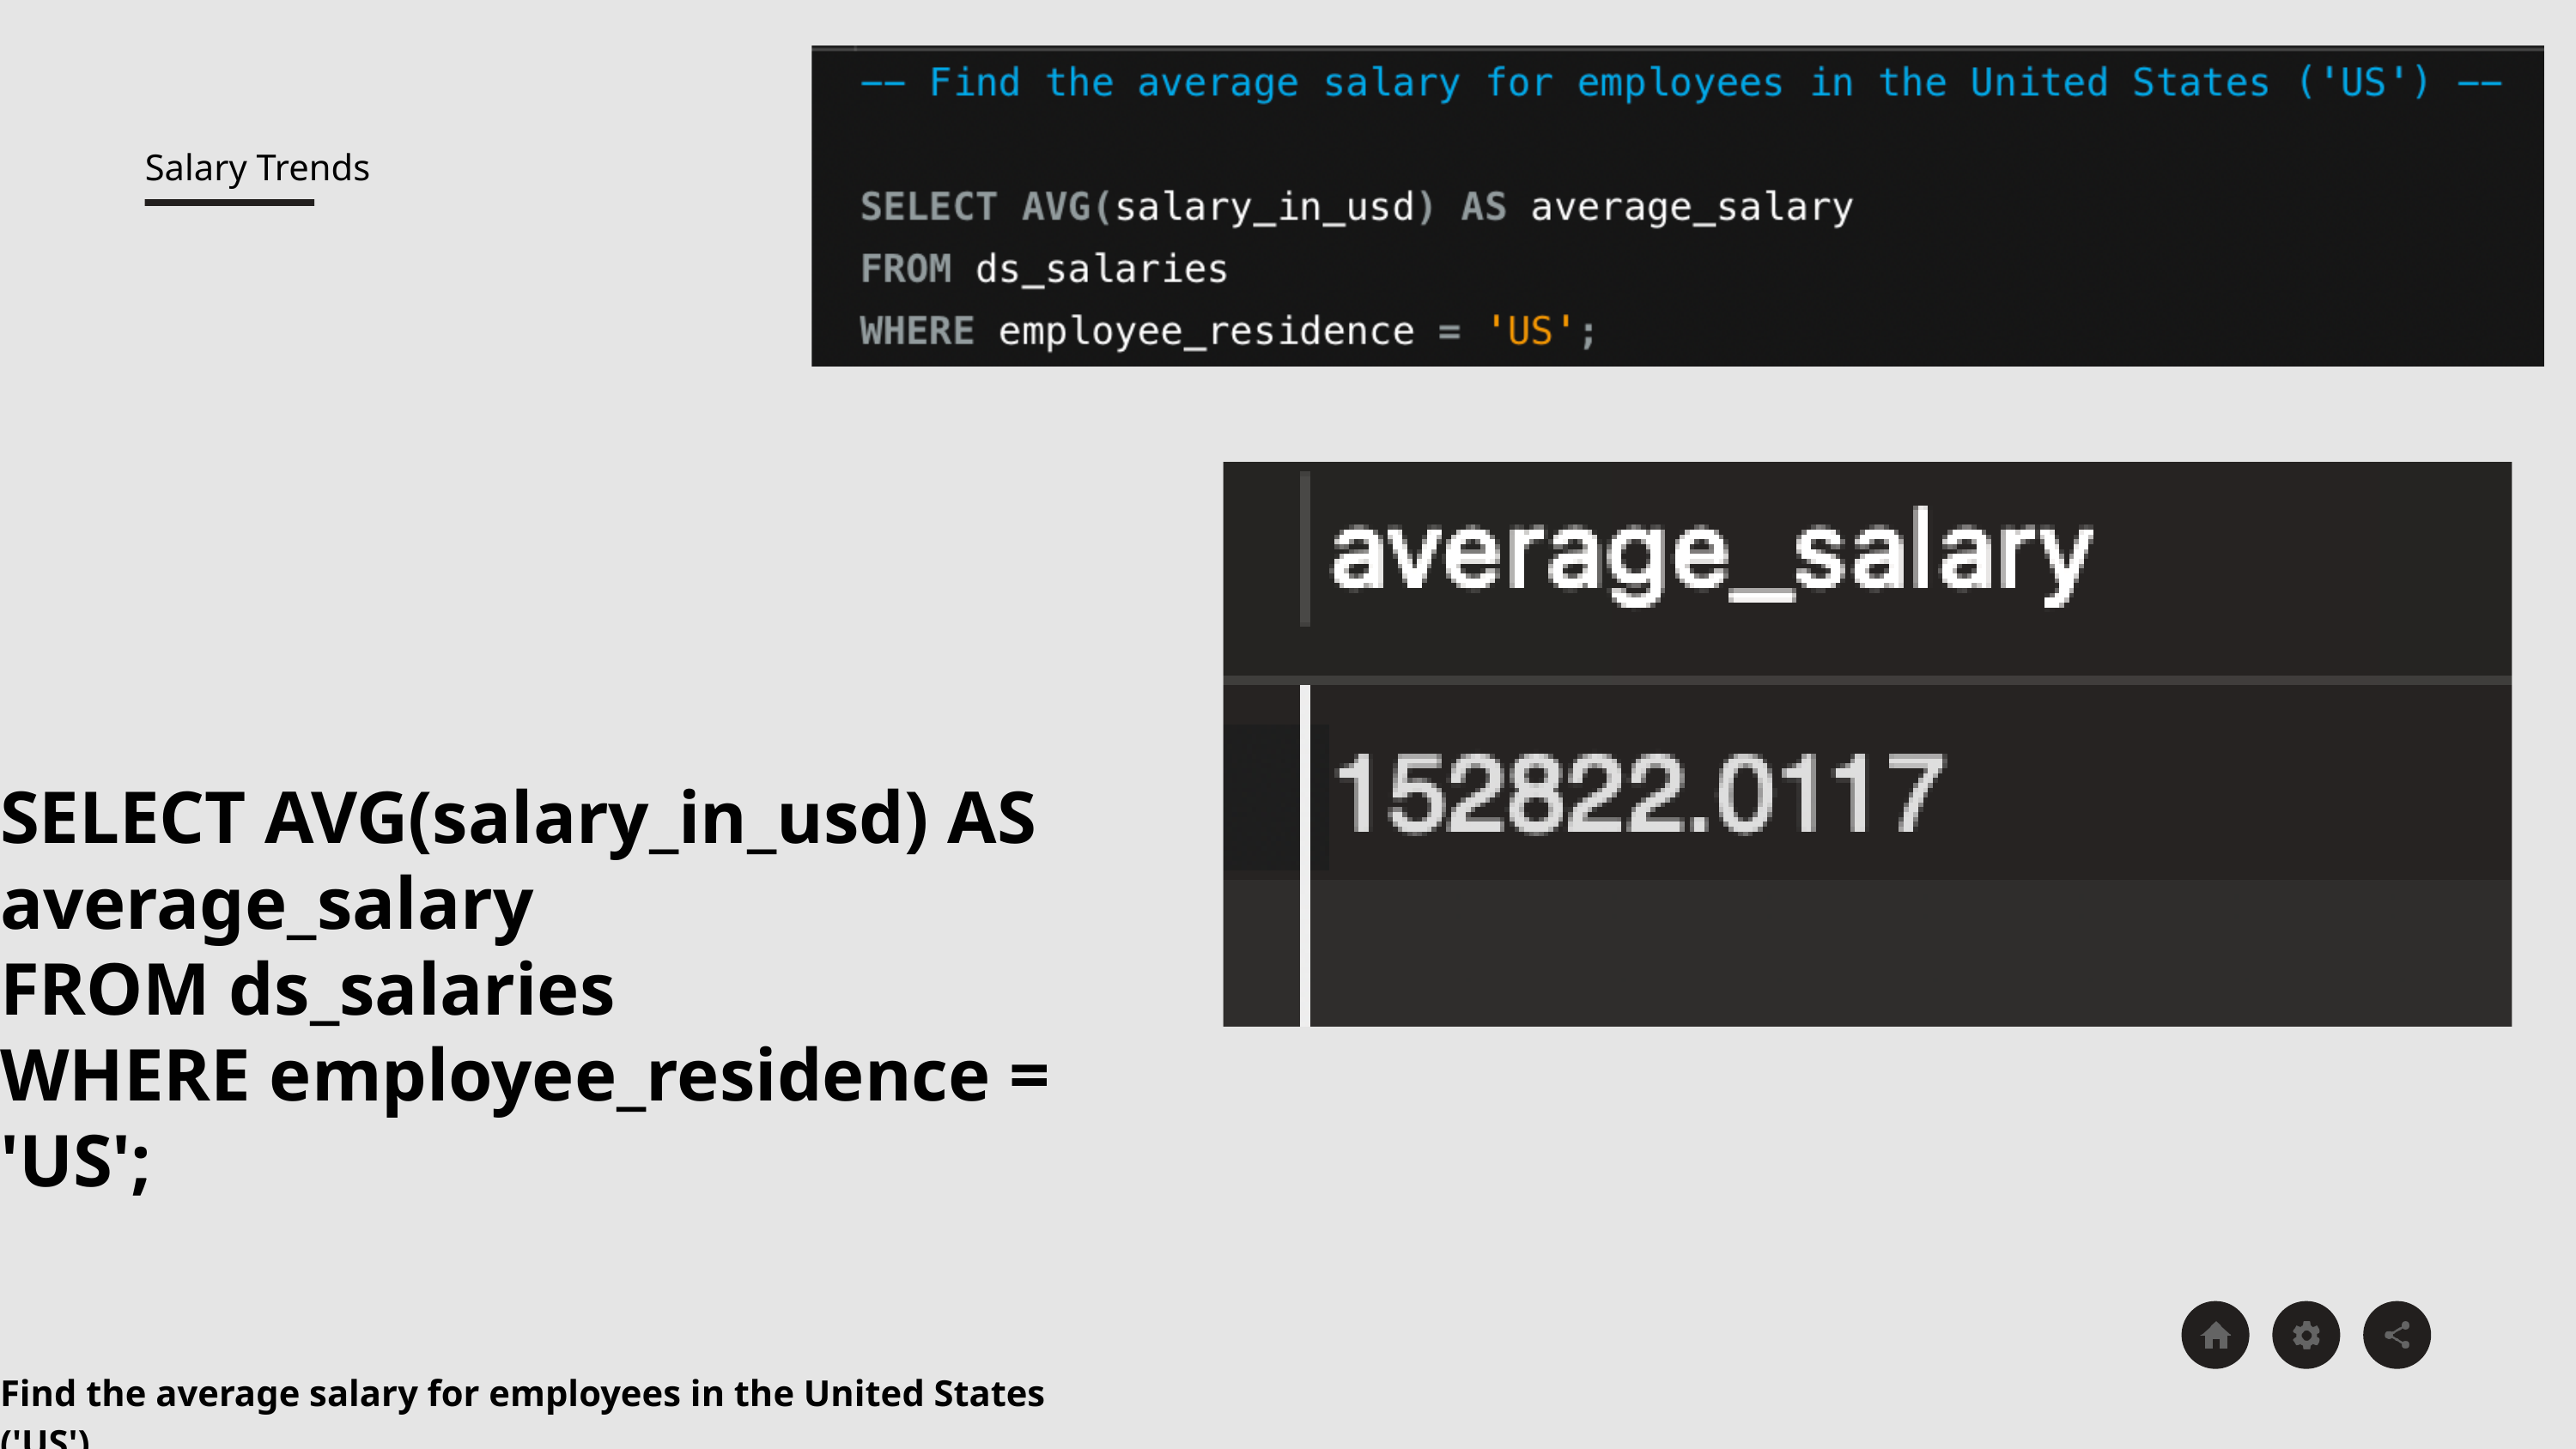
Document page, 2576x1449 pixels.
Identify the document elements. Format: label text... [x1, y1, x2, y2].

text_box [2272, 1300, 2341, 1369]
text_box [2362, 1300, 2432, 1369]
text_box [811, 45, 2544, 367]
text_box Salary Trends [144, 137, 878, 189]
text_box [1223, 462, 2512, 1027]
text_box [0, 773, 1096, 1449]
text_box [2181, 1300, 2250, 1369]
